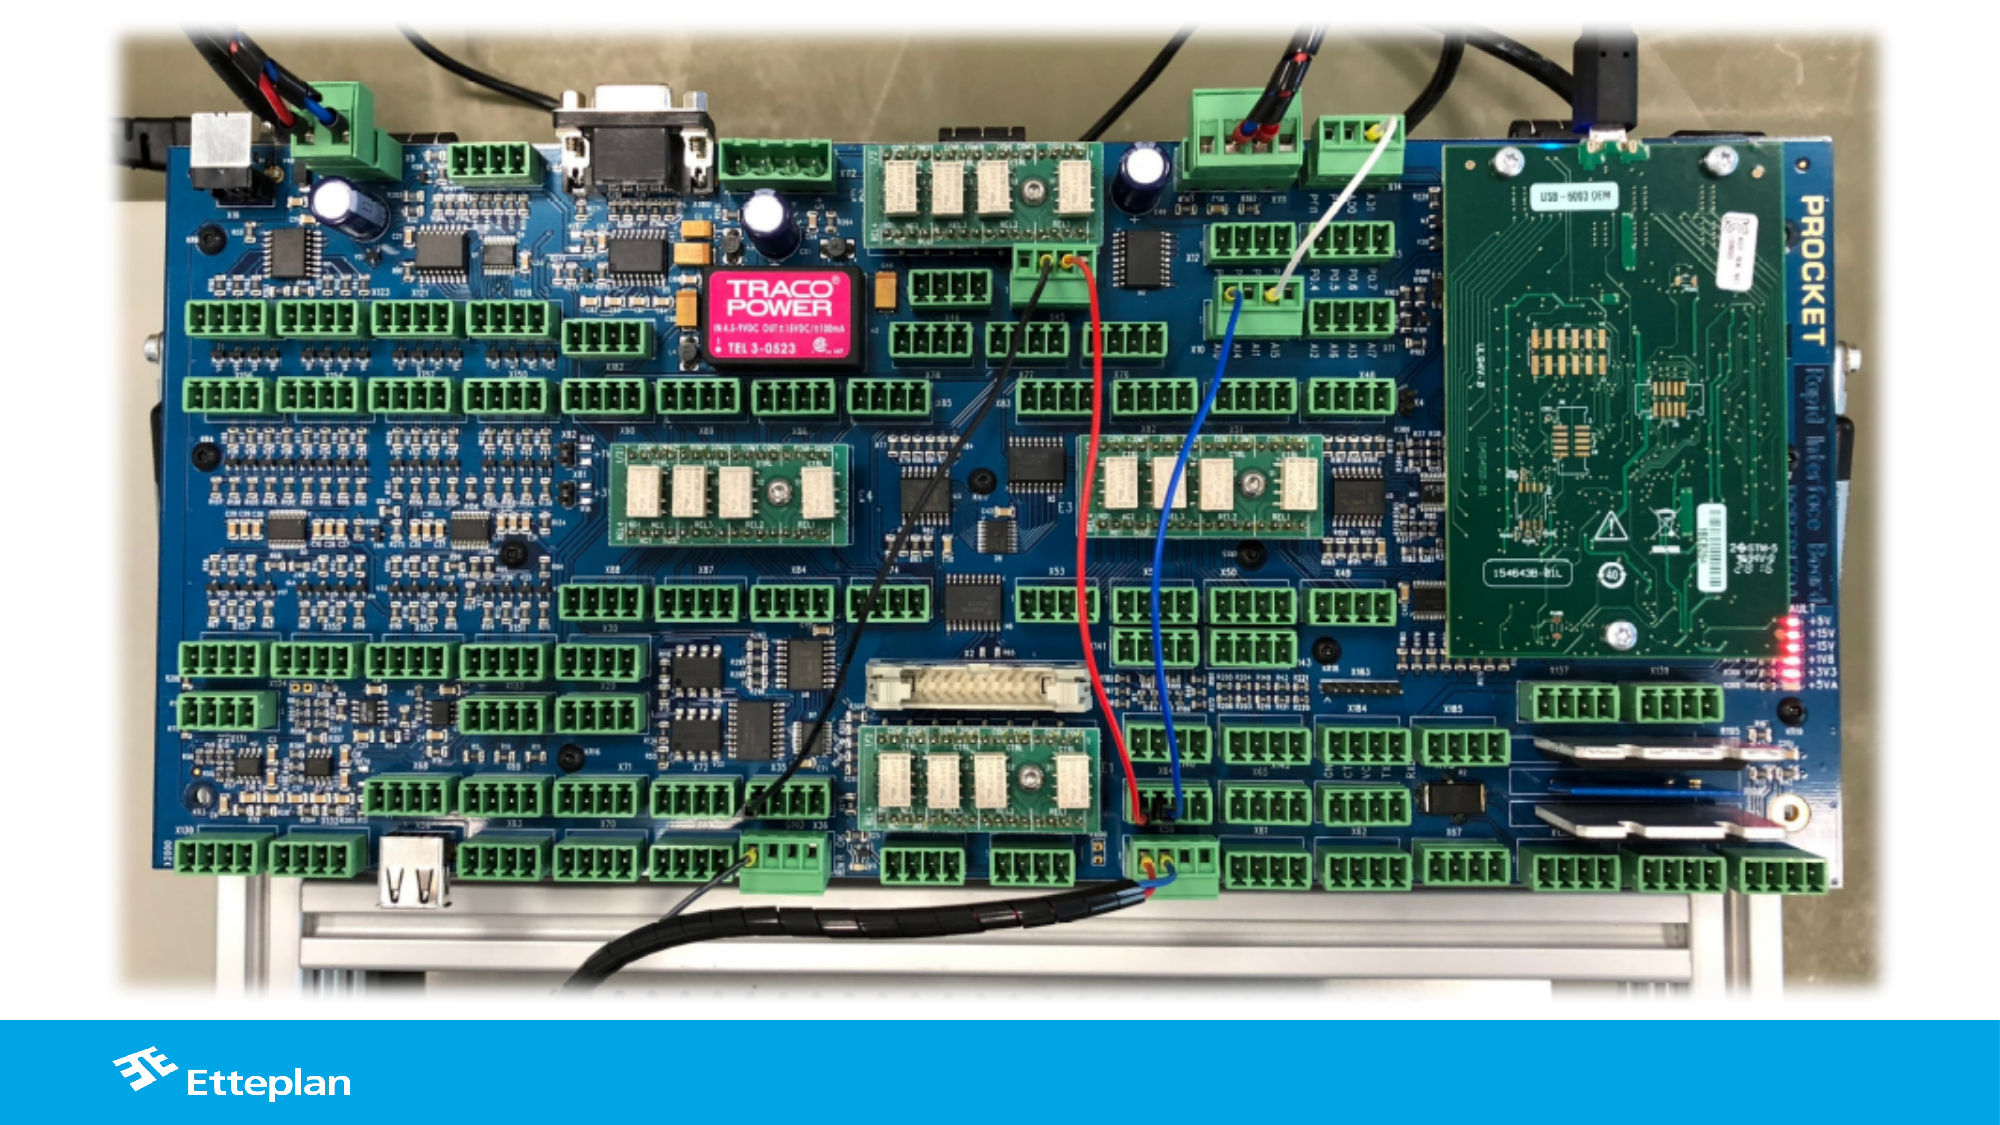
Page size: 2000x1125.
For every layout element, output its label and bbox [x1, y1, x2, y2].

picture [228, 1072, 243, 1095]
picture [270, 1077, 292, 1101]
picture [210, 1072, 225, 1095]
picture [114, 1047, 177, 1090]
picture [189, 1070, 206, 1094]
picture [329, 1076, 349, 1094]
picture [104, 20, 1896, 1002]
picture [245, 1076, 266, 1095]
picture [305, 1076, 324, 1095]
picture [296, 1069, 301, 1094]
